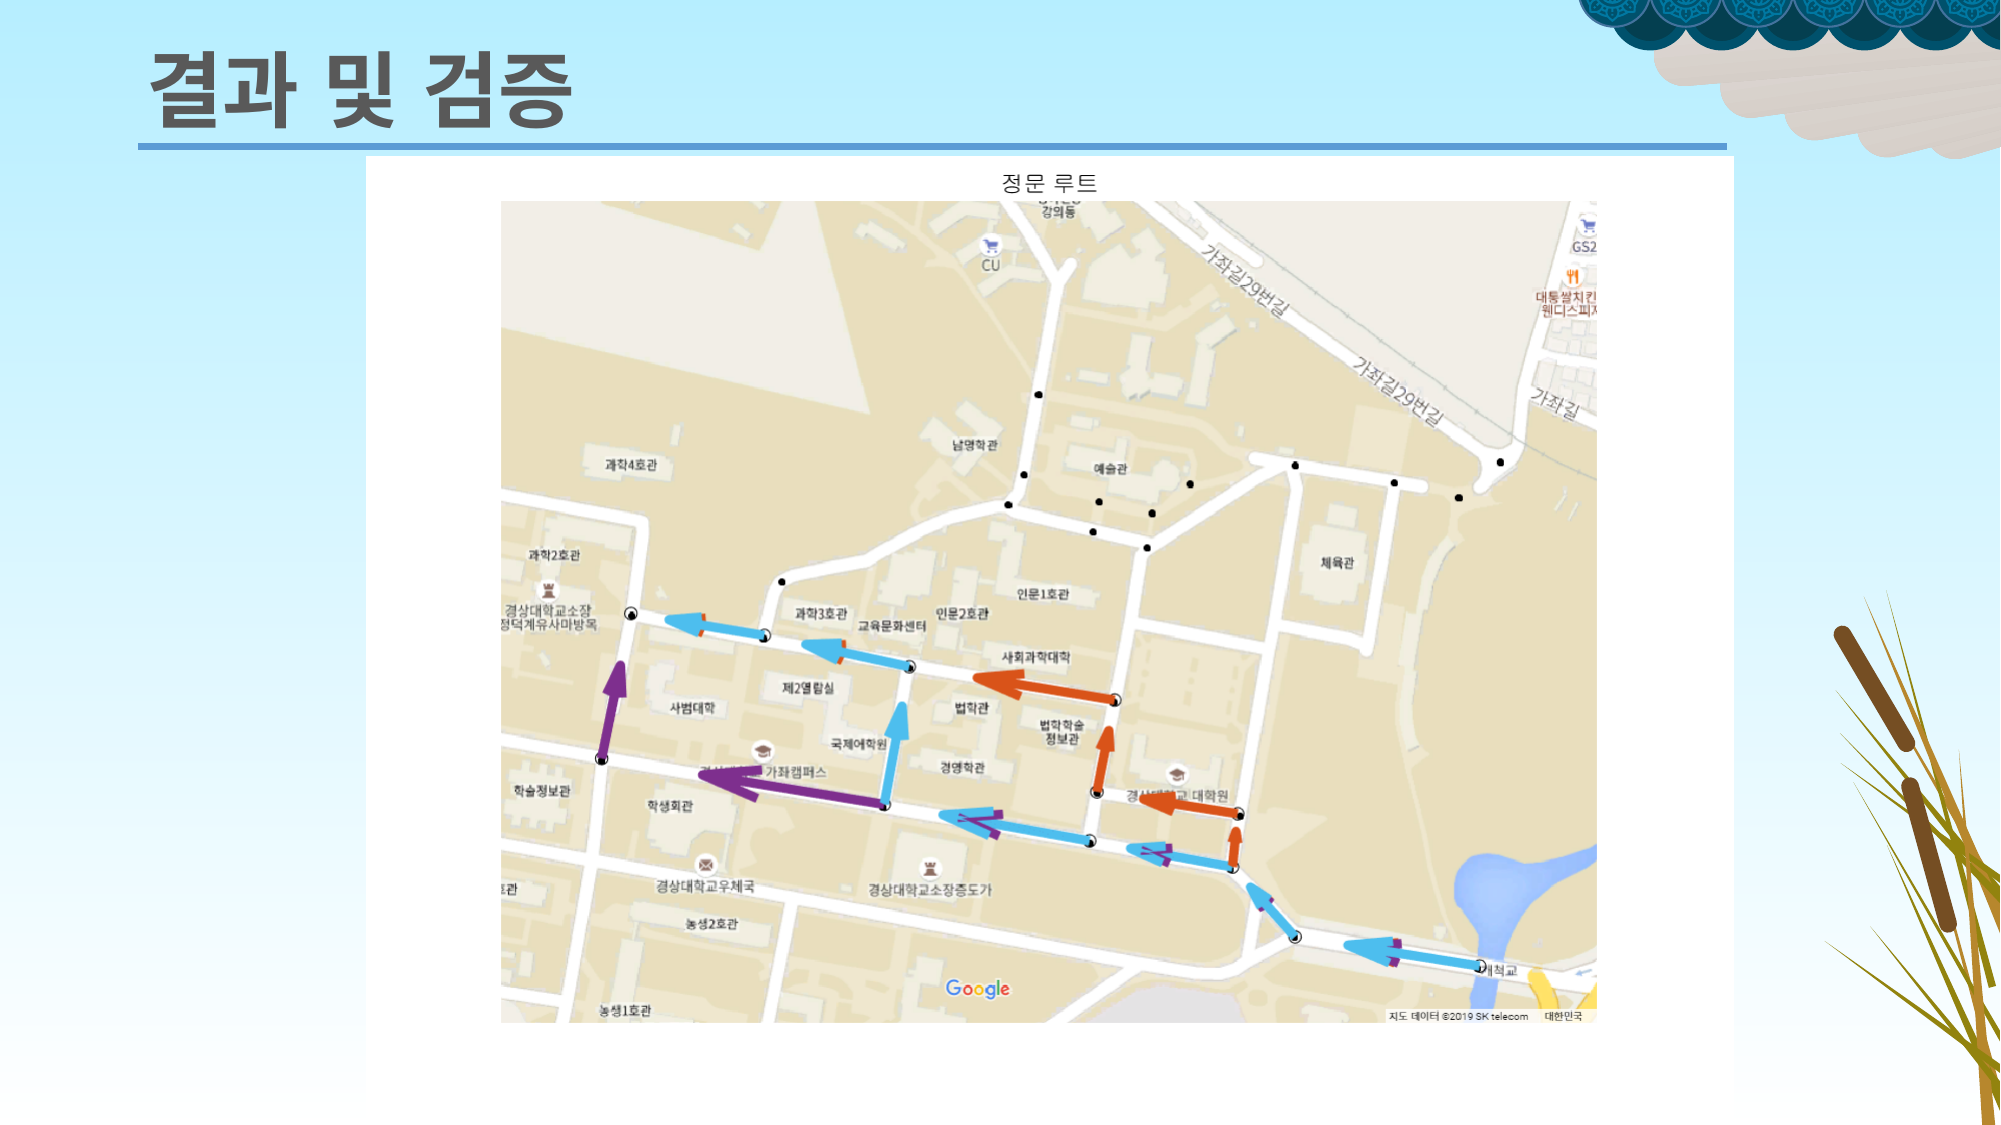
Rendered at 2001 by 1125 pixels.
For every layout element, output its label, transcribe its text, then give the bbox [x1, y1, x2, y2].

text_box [1578, 0, 2000, 151]
picture [366, 156, 1734, 1124]
text_box 결과 및 검증 [131, 30, 1132, 146]
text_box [1734, 580, 2000, 1125]
